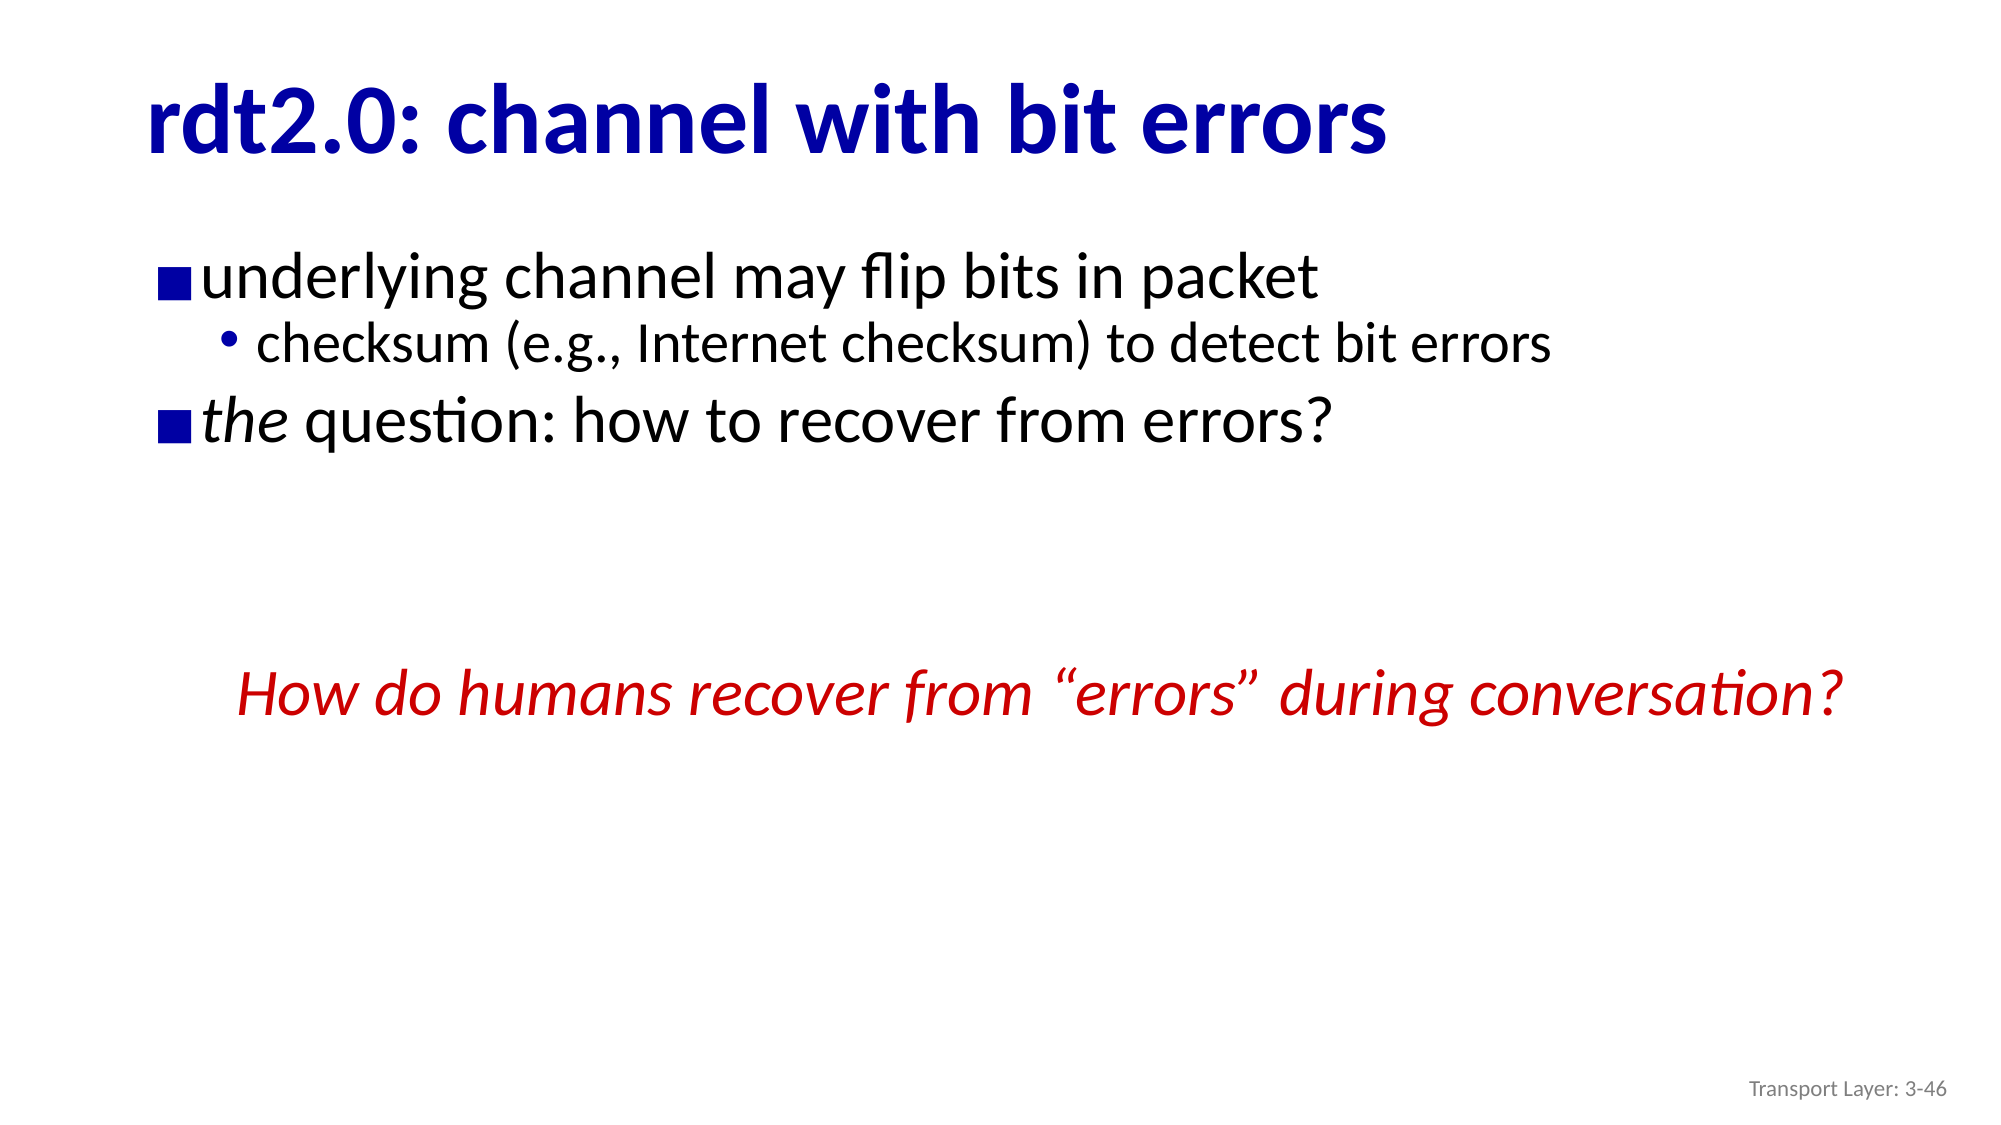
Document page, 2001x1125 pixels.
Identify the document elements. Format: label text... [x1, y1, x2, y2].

text_box underlying channel may flip bits in packet checksum (e.g., Internet checksum) to detect bit errors the question: how to recover from errors? [110, 243, 1932, 973]
slide_number Transport Layer: 3-46 [1512, 1056, 1963, 1117]
title rdt2.0: channel with bit errors [131, 47, 1952, 195]
text_box How do humans recover from “errors” during conversation? [217, 641, 1866, 737]
